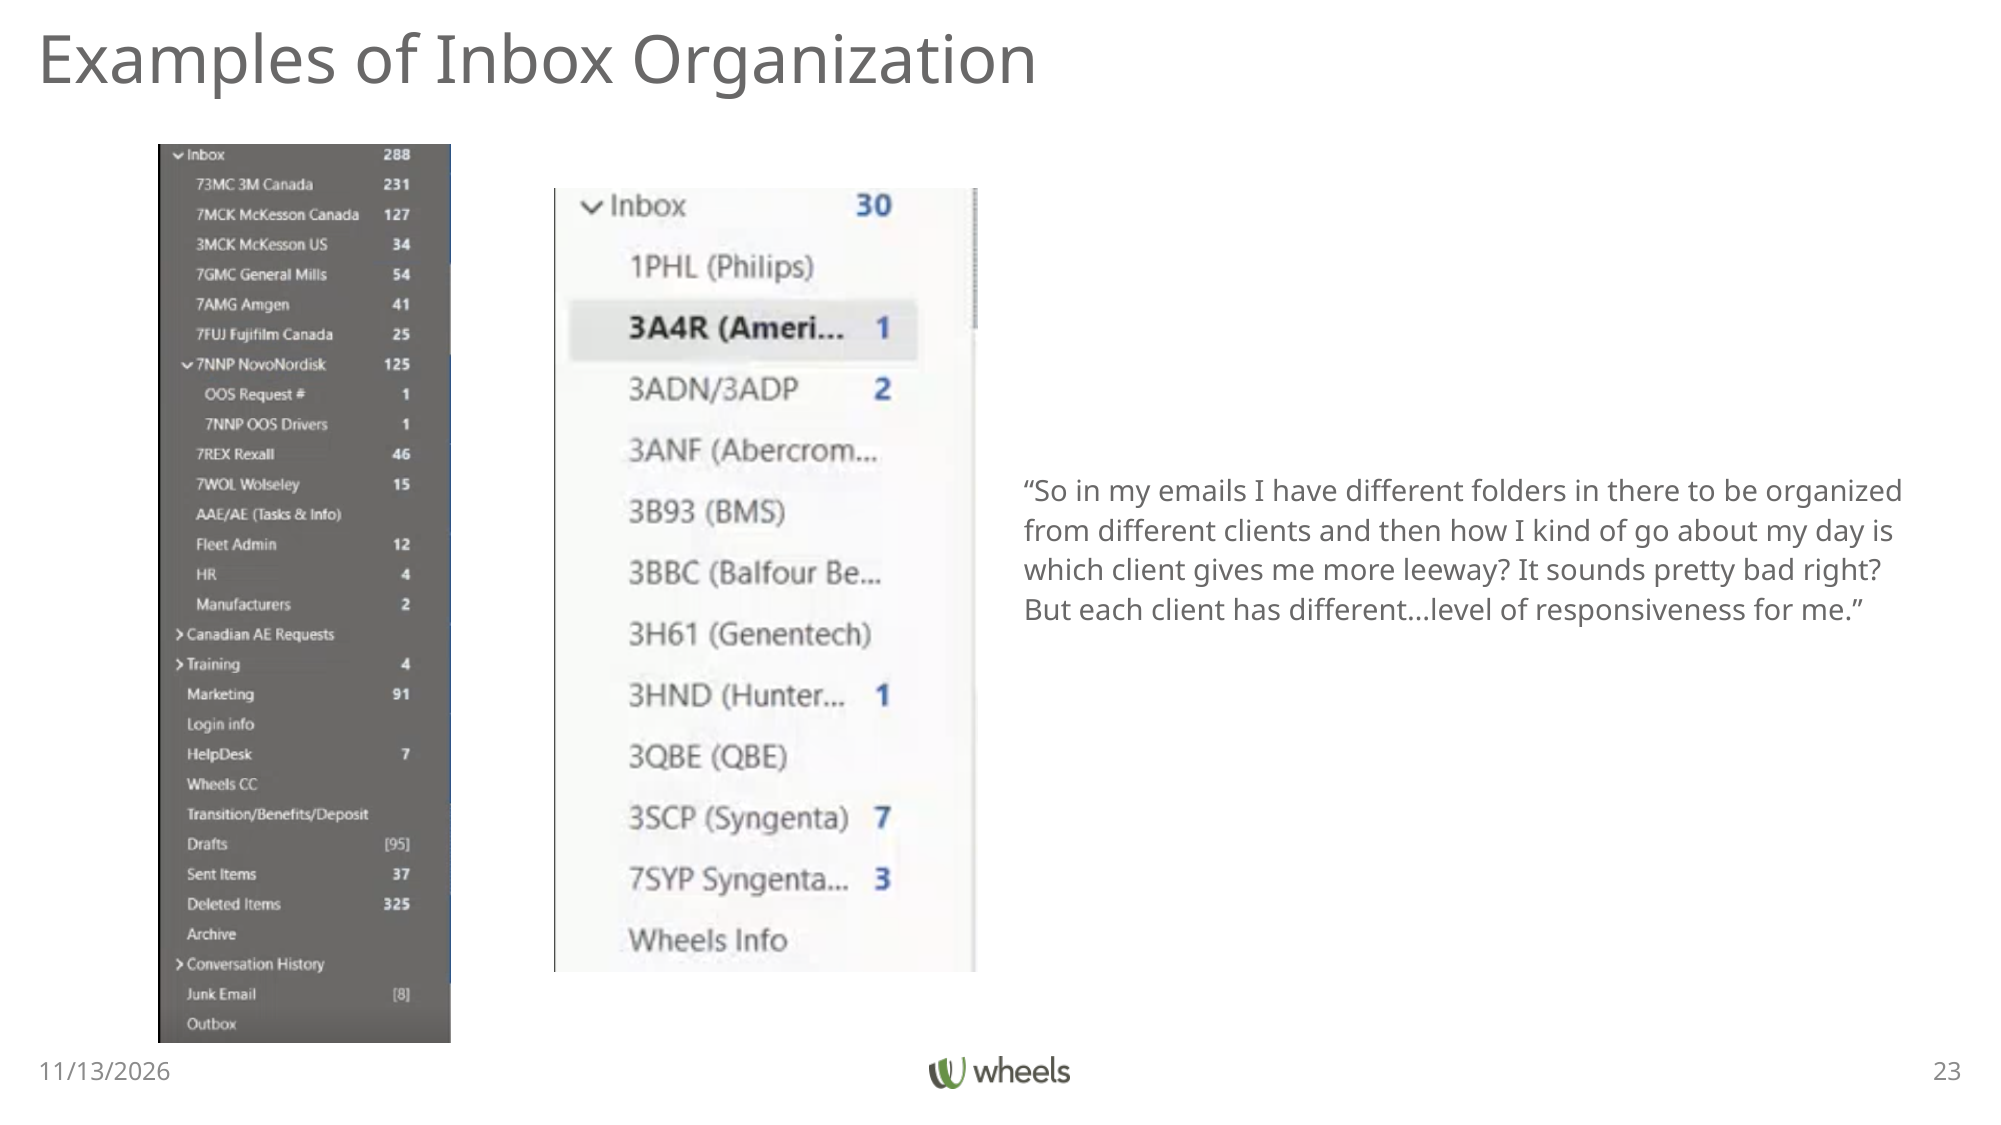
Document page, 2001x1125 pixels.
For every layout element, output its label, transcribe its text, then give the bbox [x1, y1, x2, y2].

picture [554, 188, 978, 973]
slide_number 23 [1549, 1042, 2000, 1103]
title Examples of Inbox Organization [0, 6, 2000, 119]
table_header “So in my emails I have different folders in there to be organized from different clients and then how I kind of go about my day is which client gives me more leeway? It sounds pretty bad right? But each client has different…level of responsiveness for me.” [1022, 468, 1916, 629]
picture [158, 144, 451, 1043]
picture [929, 1056, 1070, 1089]
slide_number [0, 1042, 451, 1103]
